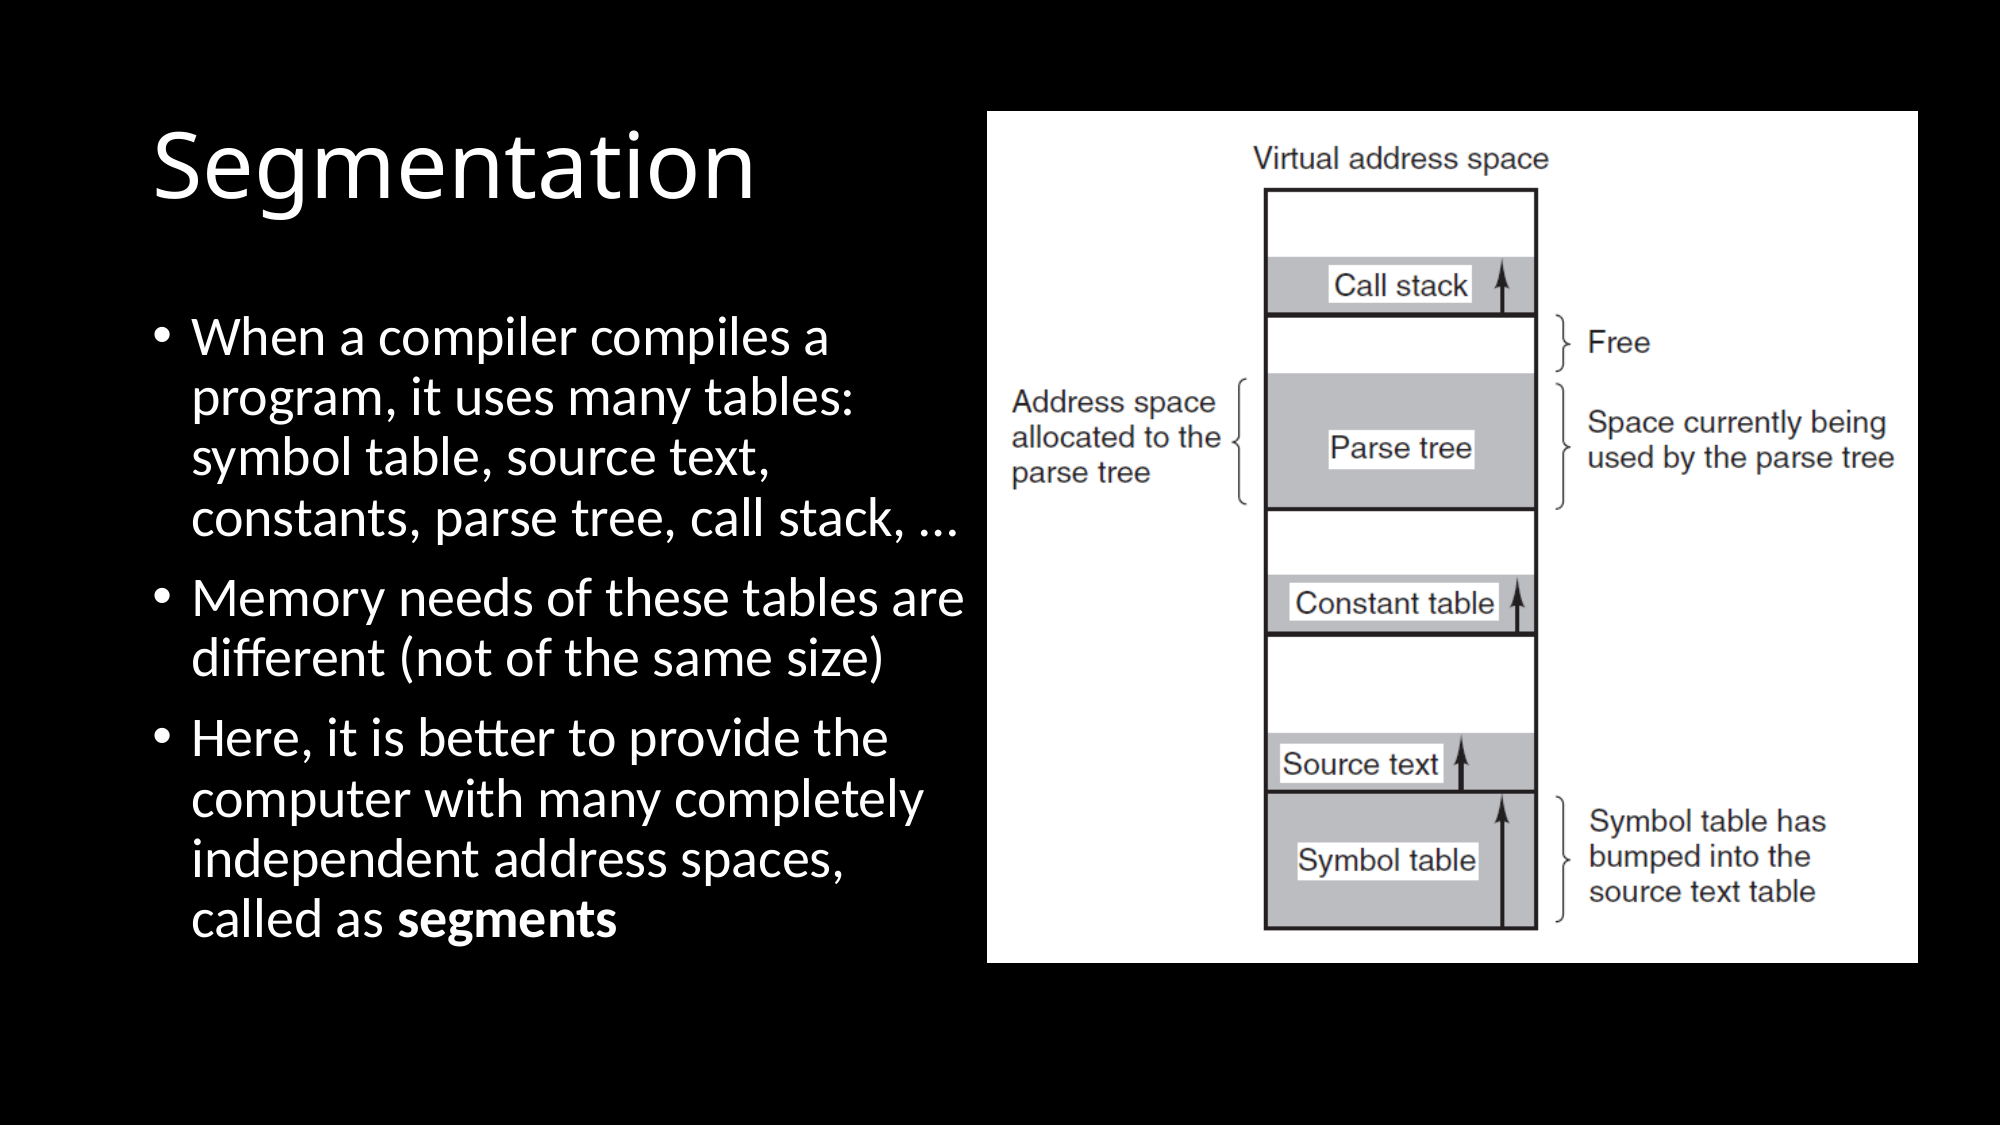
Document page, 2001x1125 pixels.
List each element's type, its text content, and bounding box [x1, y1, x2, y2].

title Segmentation [137, 59, 1863, 278]
picture [987, 111, 1918, 963]
list When a compiler compiles a program, it uses many tables: symbol table, source text, constants, parse tree, call stack, … Memory needs of these tables are different (not of the same size) Here, it is better to provide the computer with many completely independent address spaces, called as segments [137, 299, 988, 1014]
